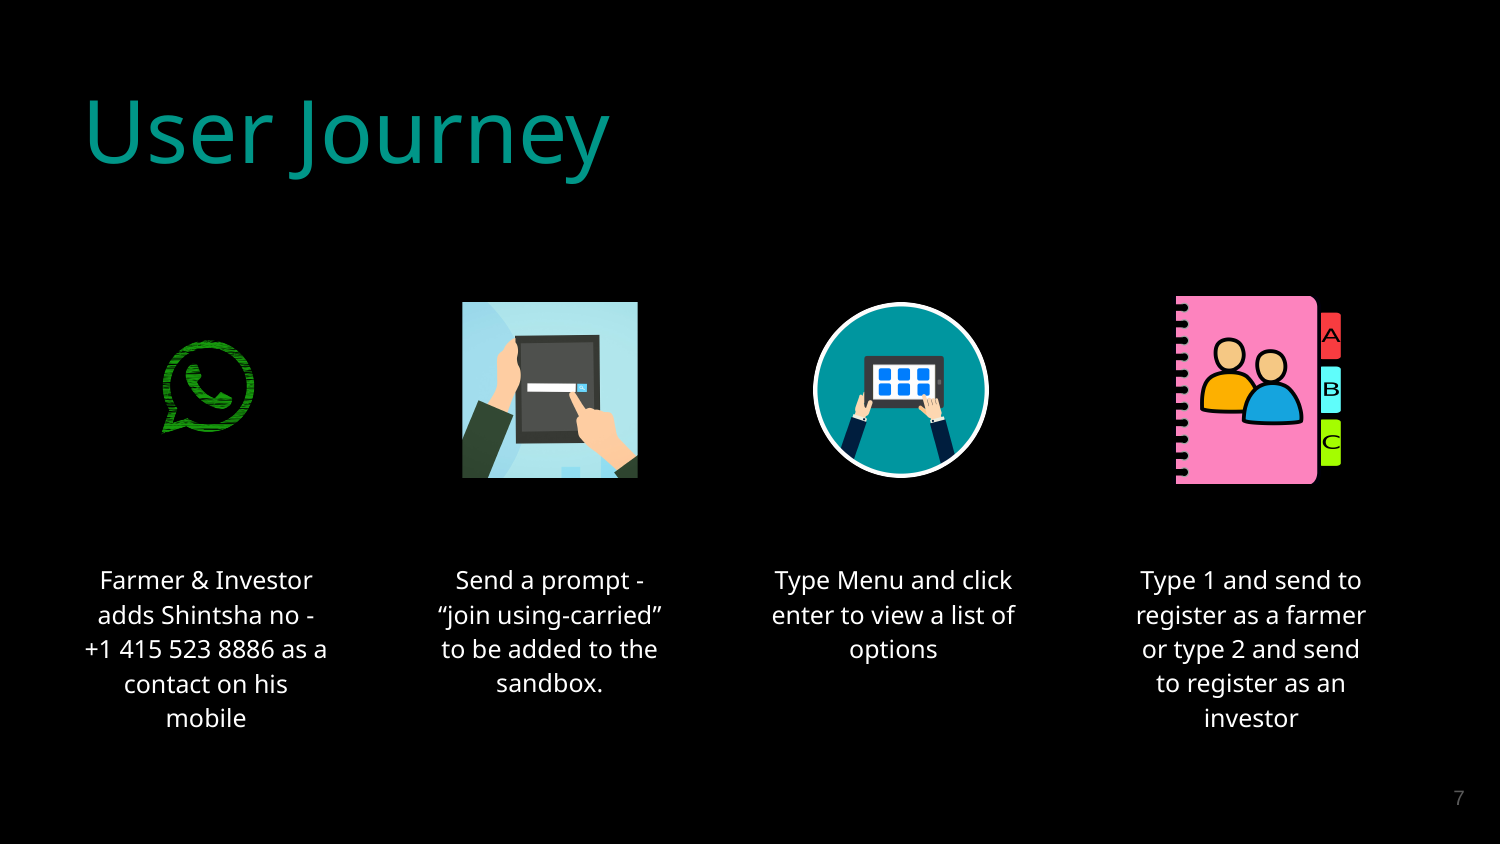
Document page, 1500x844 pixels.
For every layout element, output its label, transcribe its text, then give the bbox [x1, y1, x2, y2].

picture [112, 293, 300, 482]
text_box [1113, 251, 1390, 529]
text_box Type 1 and send to register as a farmer or type 2 and send to register as an investor [1113, 545, 1390, 733]
text_box Type Menu and click enter to view a list of options [755, 545, 1032, 696]
text_box [67, 251, 345, 529]
picture [812, 302, 989, 479]
text_box Farmer & Investor adds Shintsha no - +1 415 523 8886 as a contact on his mobile [67, 545, 345, 721]
slide_number 7 [1389, 764, 1480, 830]
title User Journey [67, 60, 1158, 202]
picture [461, 302, 638, 479]
text_box [411, 251, 689, 529]
text_box [755, 251, 1032, 529]
picture [1157, 296, 1346, 484]
text_box Send a prompt - “join using-carried” to be added to the sandbox. [411, 545, 689, 686]
